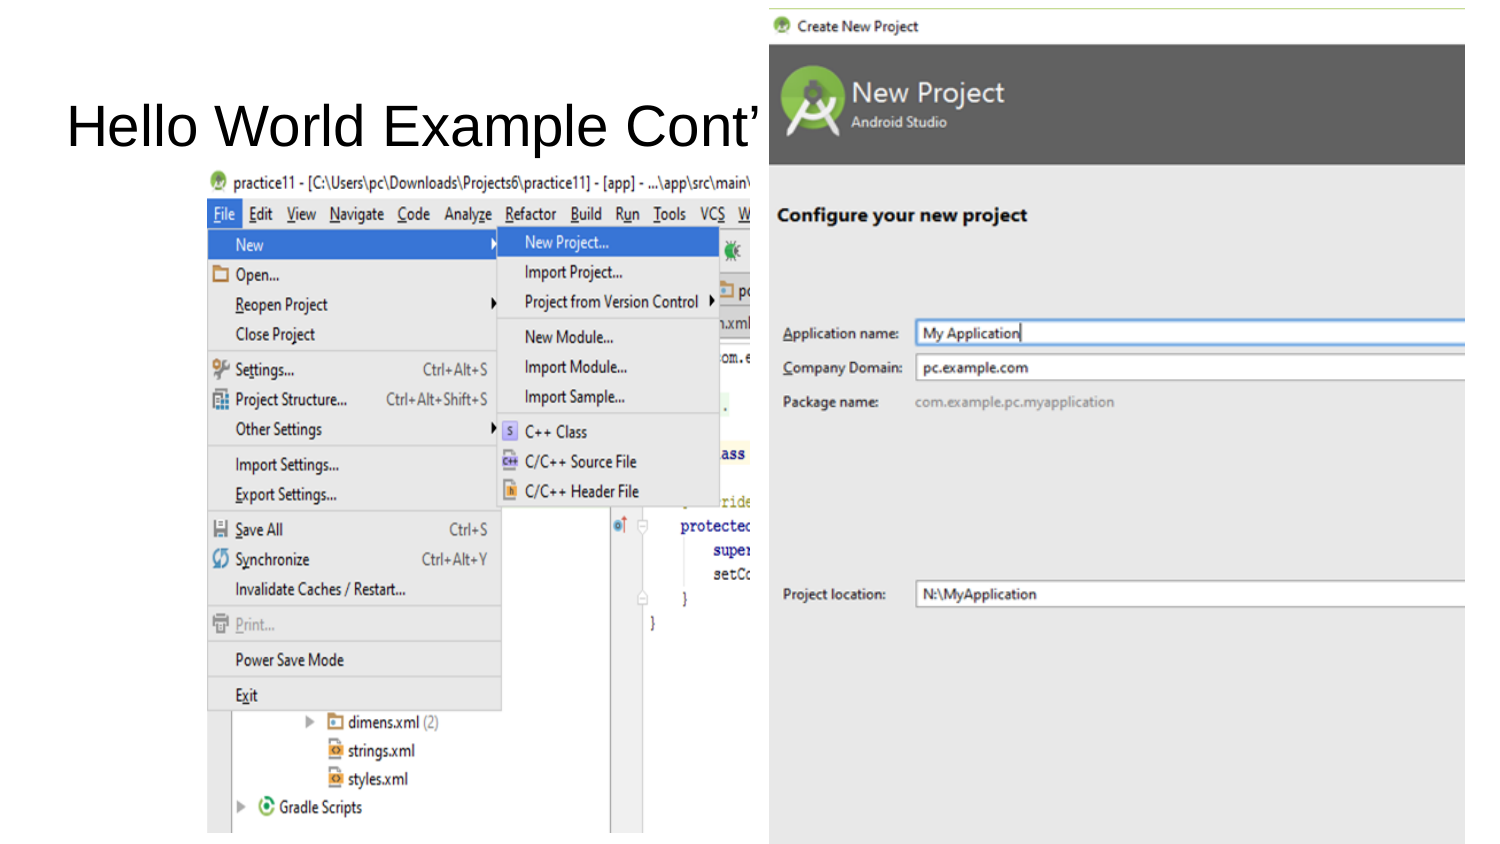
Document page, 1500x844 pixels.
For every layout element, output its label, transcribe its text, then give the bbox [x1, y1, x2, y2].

title Hello World Example Cont’ [51, 72, 764, 167]
picture [769, 7, 1465, 844]
picture [206, 166, 751, 833]
